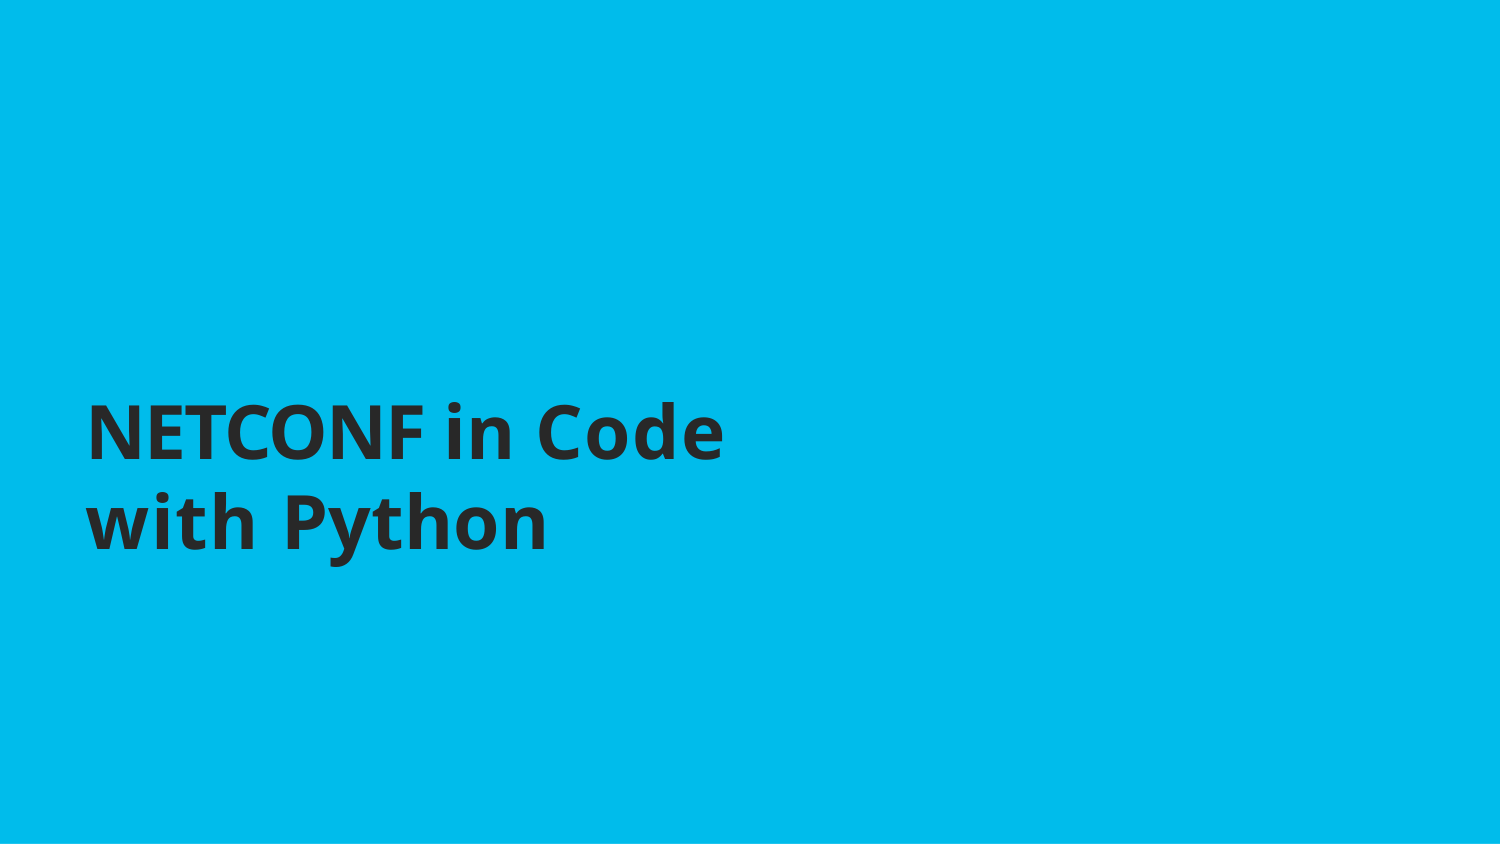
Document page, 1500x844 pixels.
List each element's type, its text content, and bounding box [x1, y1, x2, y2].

title NETCONF in Code with Python [68, 150, 1315, 572]
